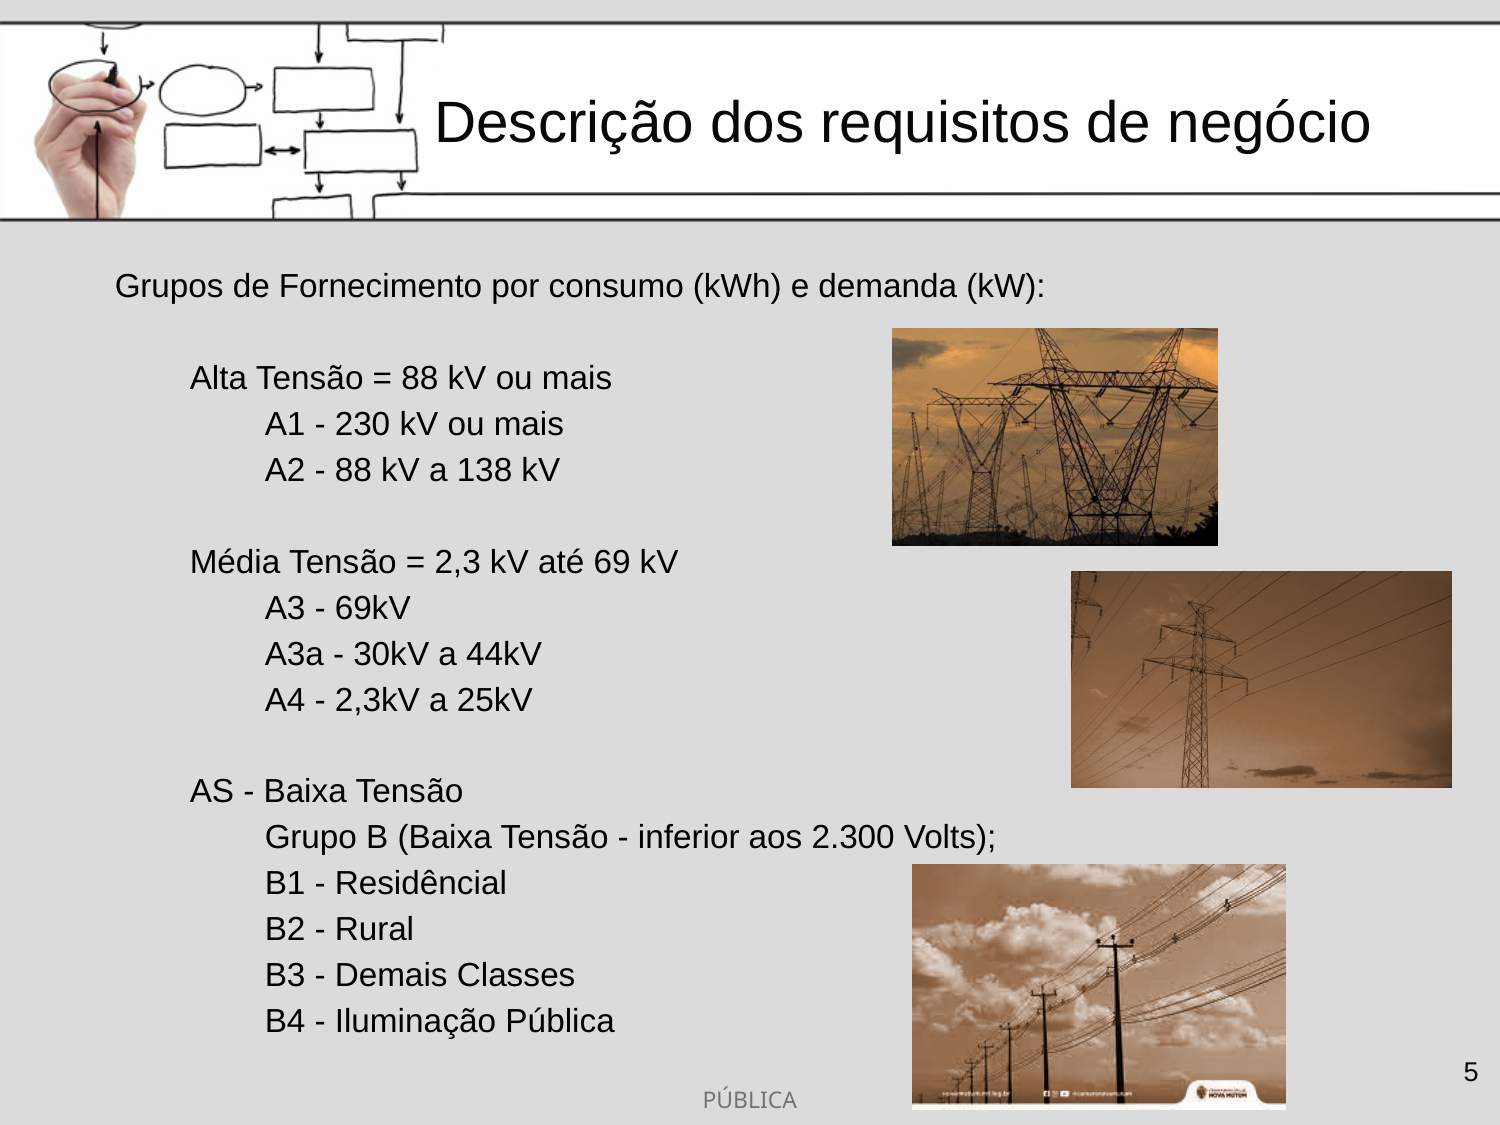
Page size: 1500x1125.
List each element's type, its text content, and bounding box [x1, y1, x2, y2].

text_box Grupos de Fornecimento por consumo (kWh) e demanda (kW): Alta Tensão = 88 kV ou mais A1 - 230 kV ou mais A2 - 88 kV a 138 kV Média Tensão = 2,3 kV até 69 kV A3 - 69kV A3a - 30kV a 44kV A4 - 2,3kV a 25kV AS - Baixa Tensão Grupo B (Baixa Tensão - inferior aos 2.300 Volts); B1 - Residêncial B2 - Rural B3 - Demais Classes B4 - Iluminação Pública [99, 243, 1169, 1100]
picture [0, 0, 1500, 1125]
title Descrição dos requisitos de negócio [419, 66, 1483, 173]
slide_number 5 [1403, 1038, 1494, 1125]
